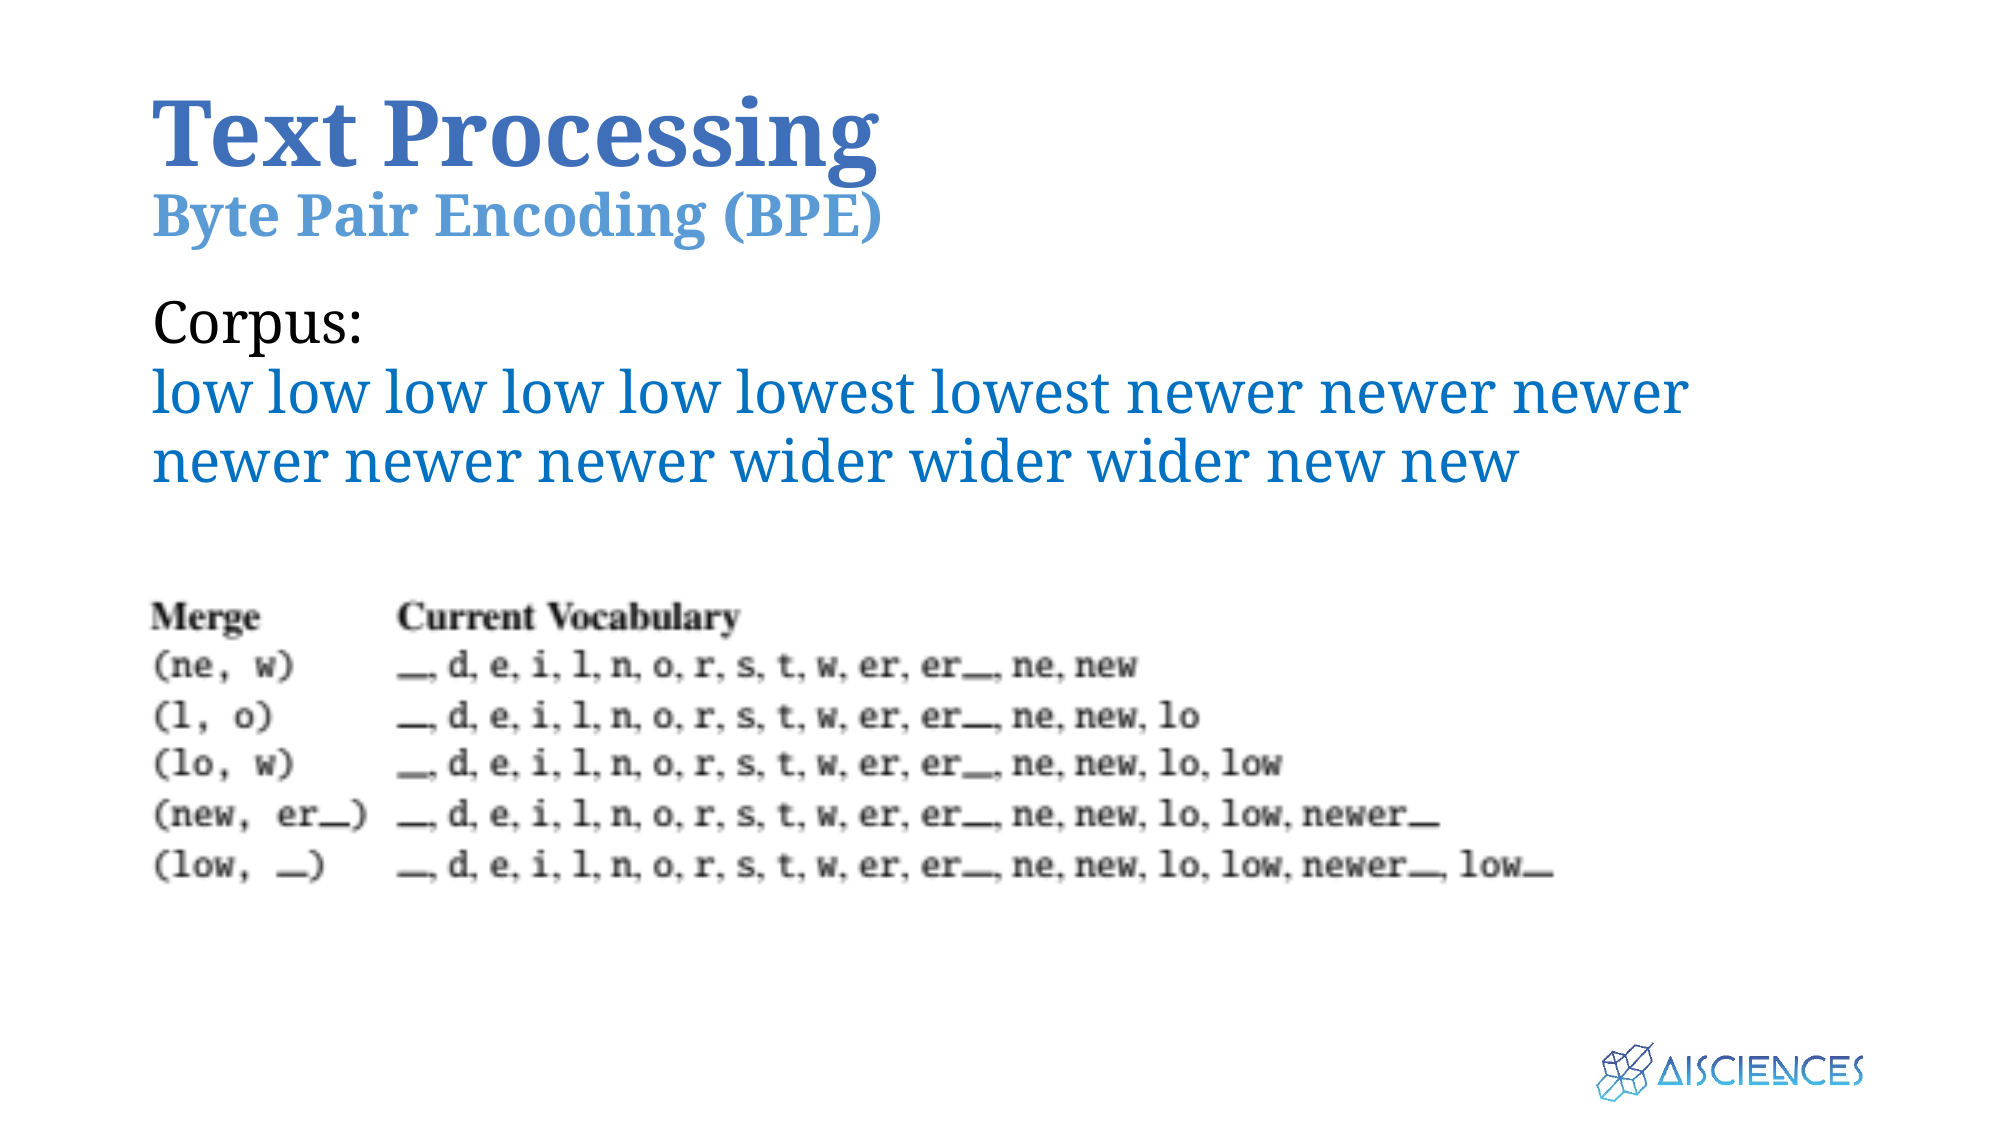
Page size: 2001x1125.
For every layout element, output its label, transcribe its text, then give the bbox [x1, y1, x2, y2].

picture [137, 580, 1561, 891]
picture [1596, 1042, 1863, 1102]
text_box Corpus: low low low low low lowest lowest newer newer newer newer newer newer wider wider wider new new [137, 277, 1761, 502]
title Text Processing Byte Pair Encoding (BPE) [137, 59, 1863, 278]
